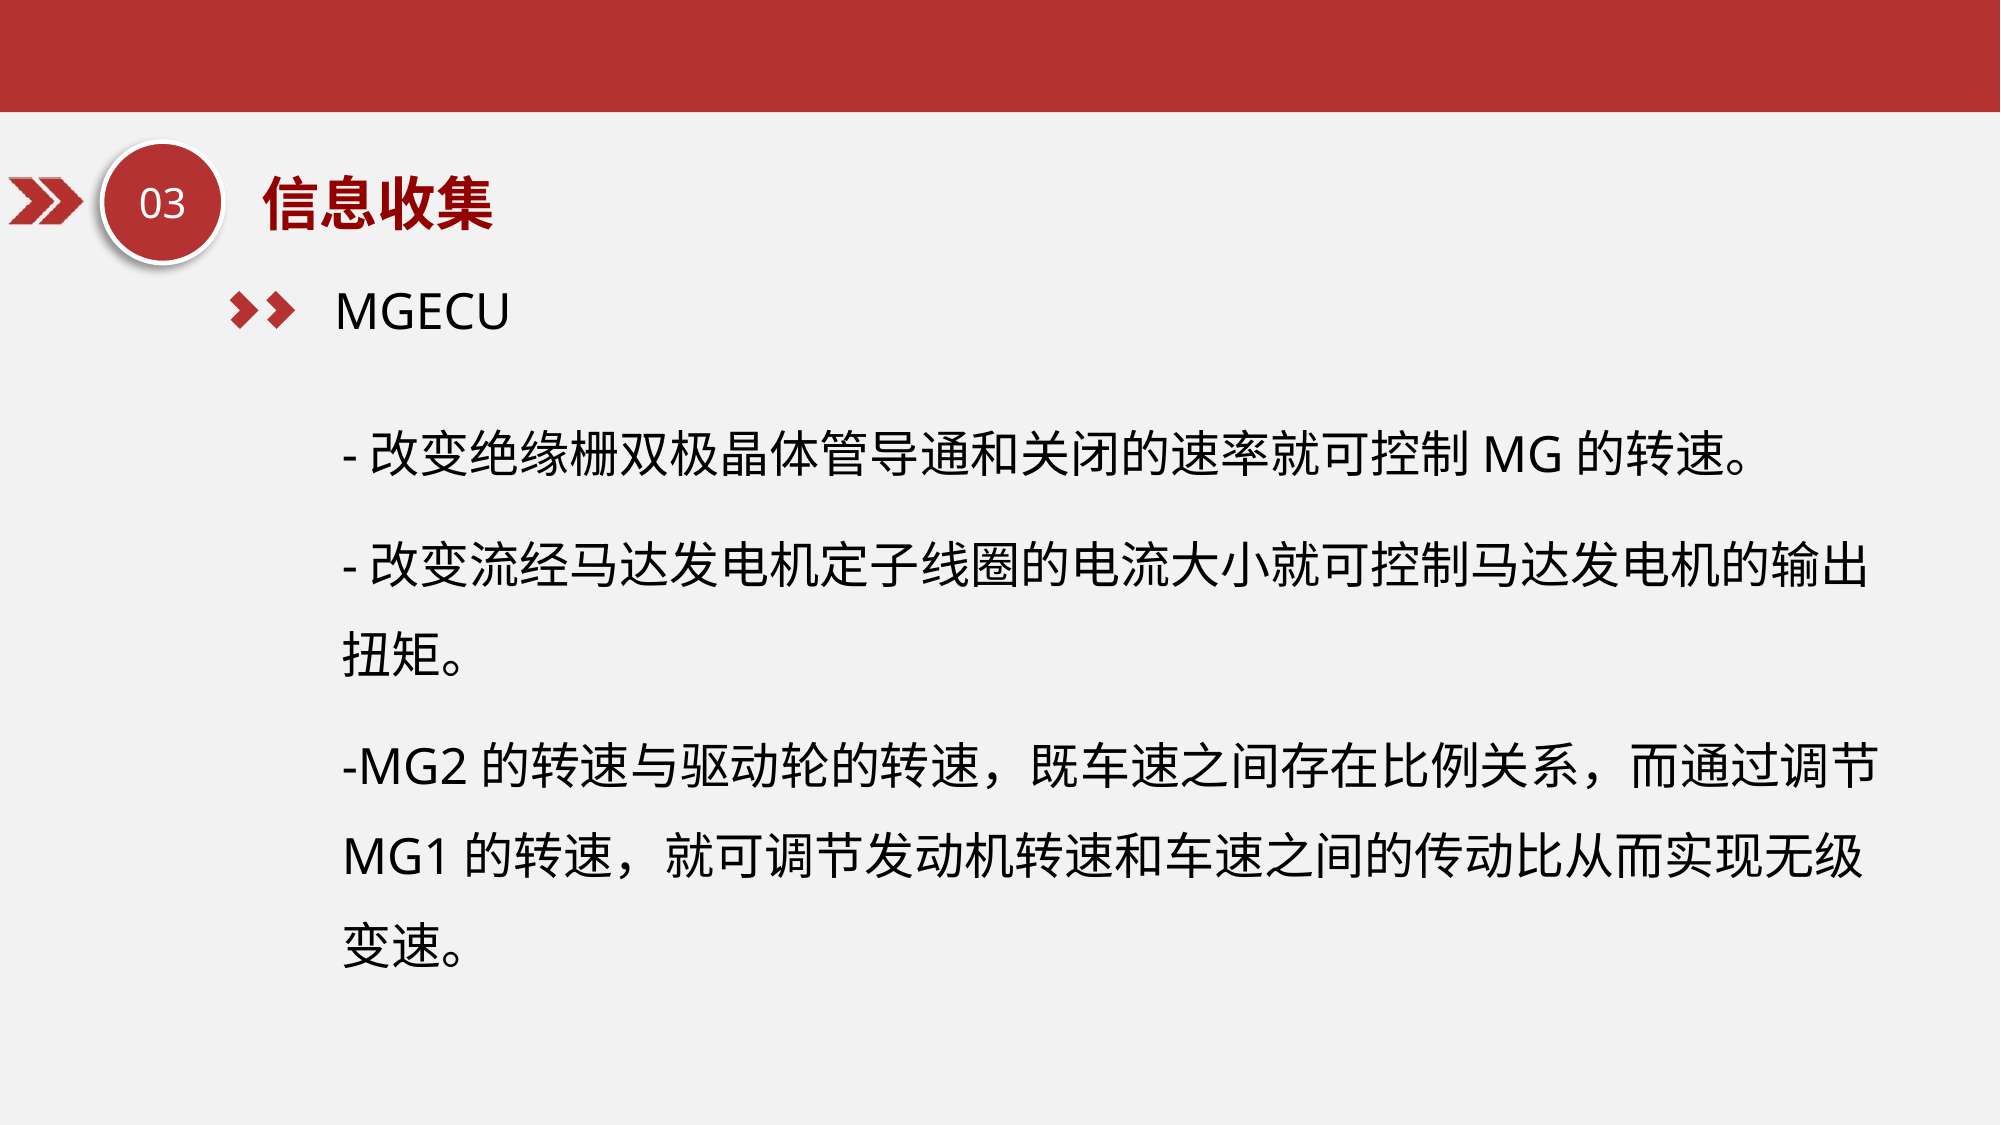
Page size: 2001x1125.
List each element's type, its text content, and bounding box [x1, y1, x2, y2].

text_box [228, 289, 261, 331]
text_box 信息收集 [246, 159, 510, 245]
text_box [264, 289, 297, 331]
text_box MGECU [319, 271, 527, 347]
picture [0, 169, 88, 240]
text_box [0, 0, 2000, 113]
list -改变绝缘栅双极晶体管导通和关闭的速率就可控制MG的转速。 -改变流经马达发电机定子线圈的电流大小就可控制马达发电机的输出扭矩。 -MG2的转速与驱动轮的转速，既车速之间存在比例关系，而通过调节MG1的转速，就可调节发动机转速和车速之间的传动比从而实现无级变速。 [326, 385, 1927, 1012]
text_box 03 [100, 140, 225, 265]
